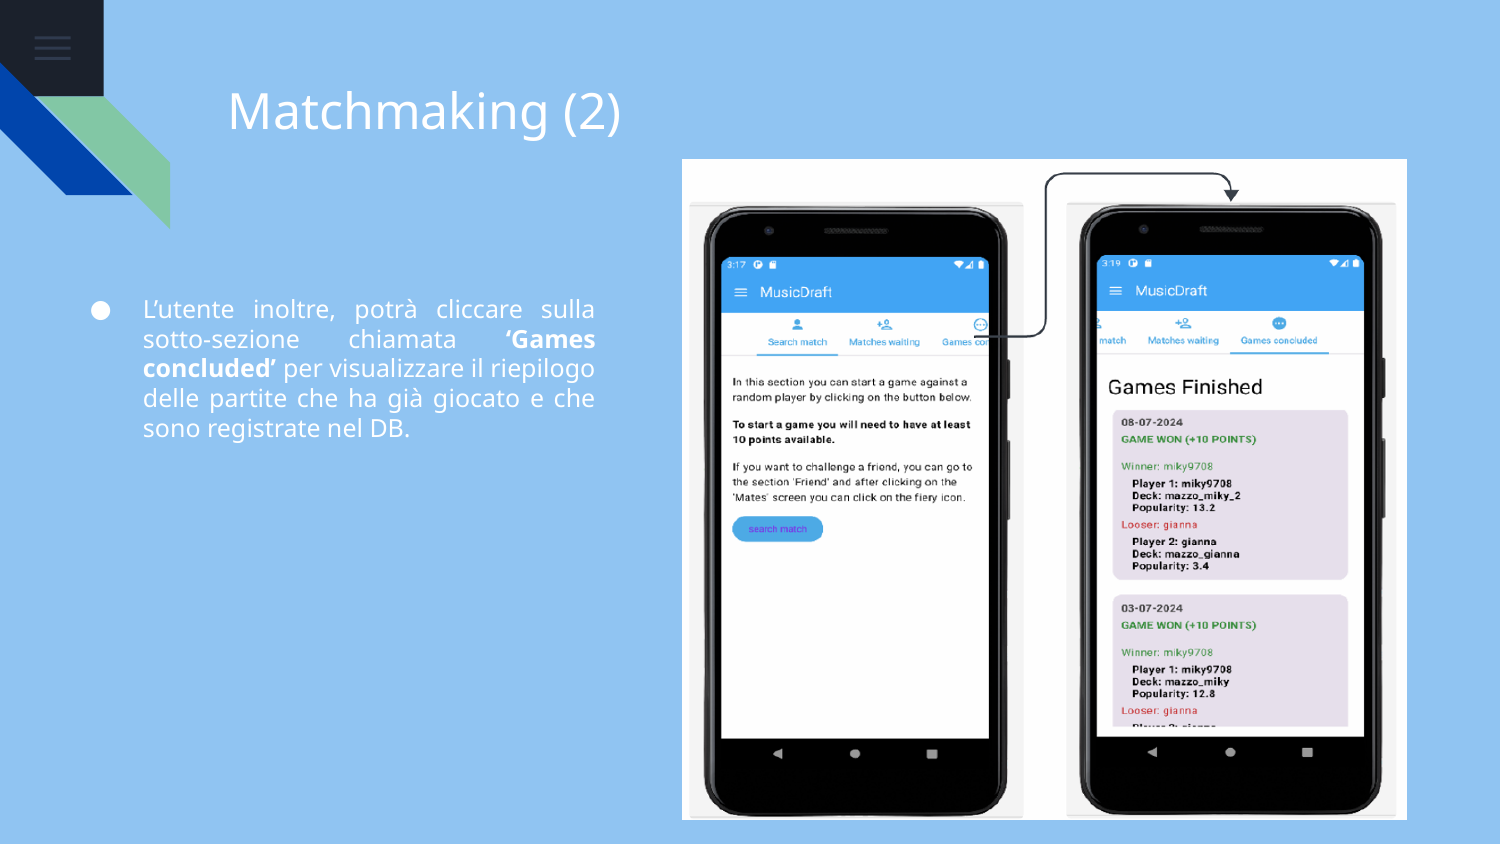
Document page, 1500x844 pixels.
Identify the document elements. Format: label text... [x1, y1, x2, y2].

list L’utente inoltre, potrà cliccare sulla sotto-sezione chiamata ‘Games concluded’ per visualizzare il riepilogo delle partite che ha già giocato e che sono registrate nel DB. [52, 250, 612, 729]
title Matchmaking (2) [212, 64, 1368, 215]
picture [682, 159, 1407, 820]
